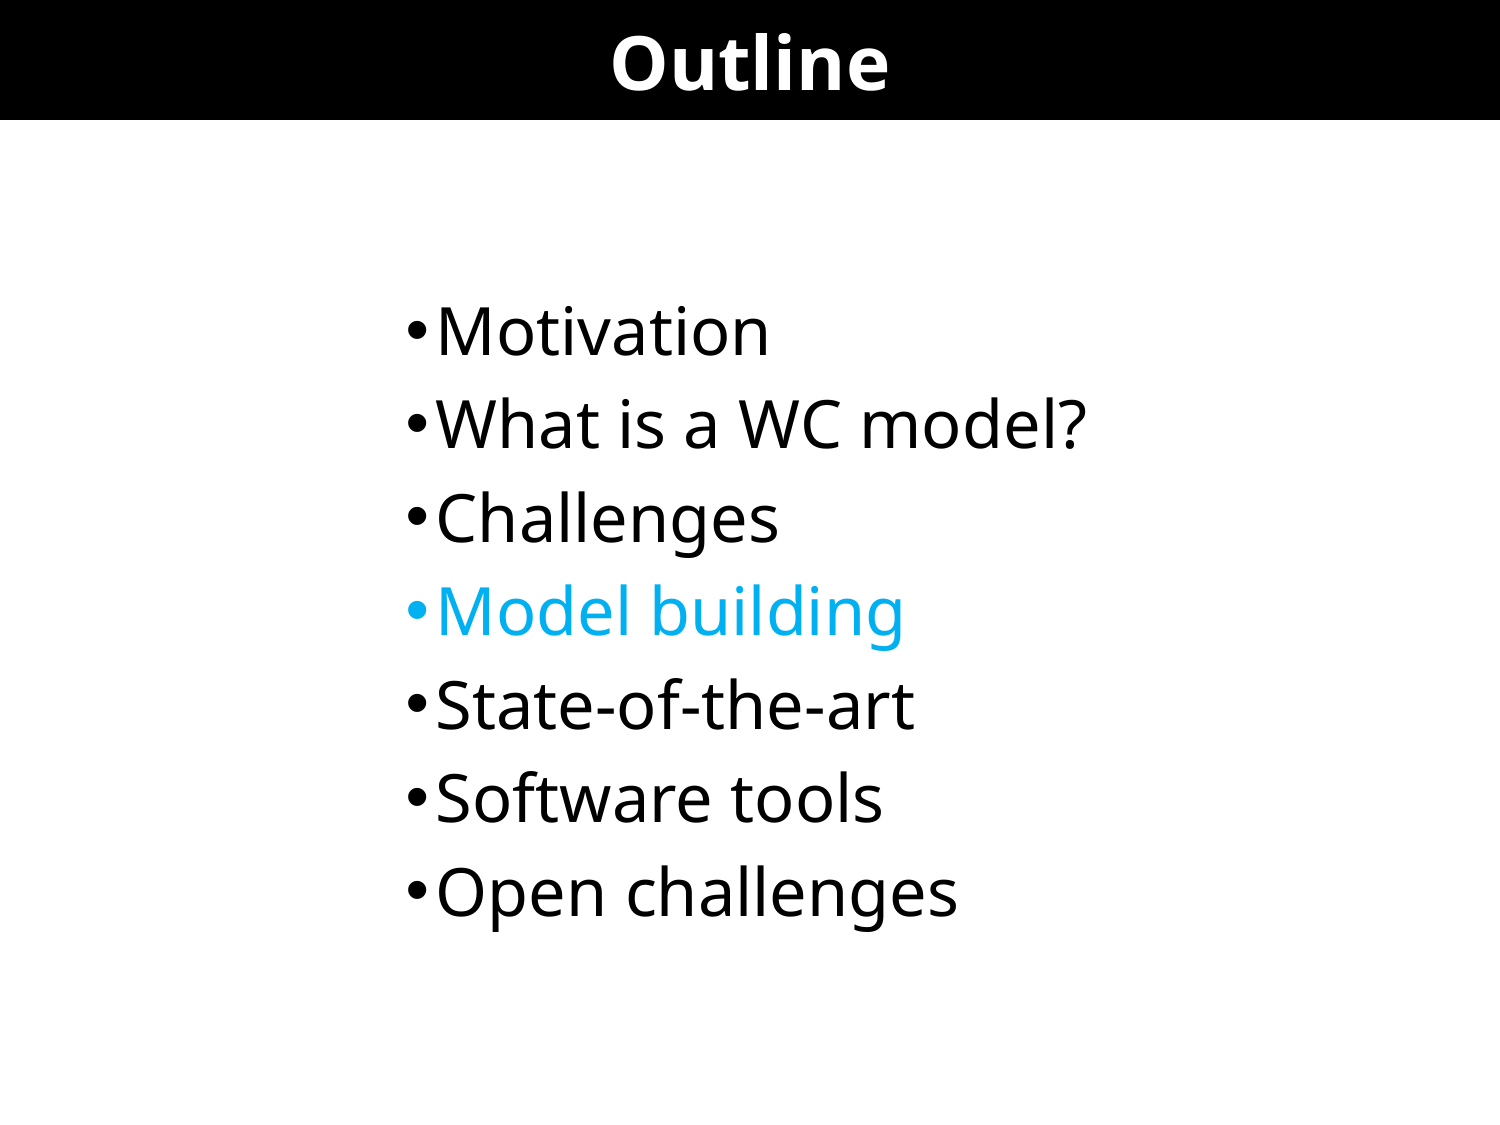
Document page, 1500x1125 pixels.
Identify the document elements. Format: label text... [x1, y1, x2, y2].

list Motivation What is a WC model? Challenges Model building State-of-the-art Software tools Open challenges [390, 281, 1110, 963]
title Outline [0, 0, 1500, 120]
